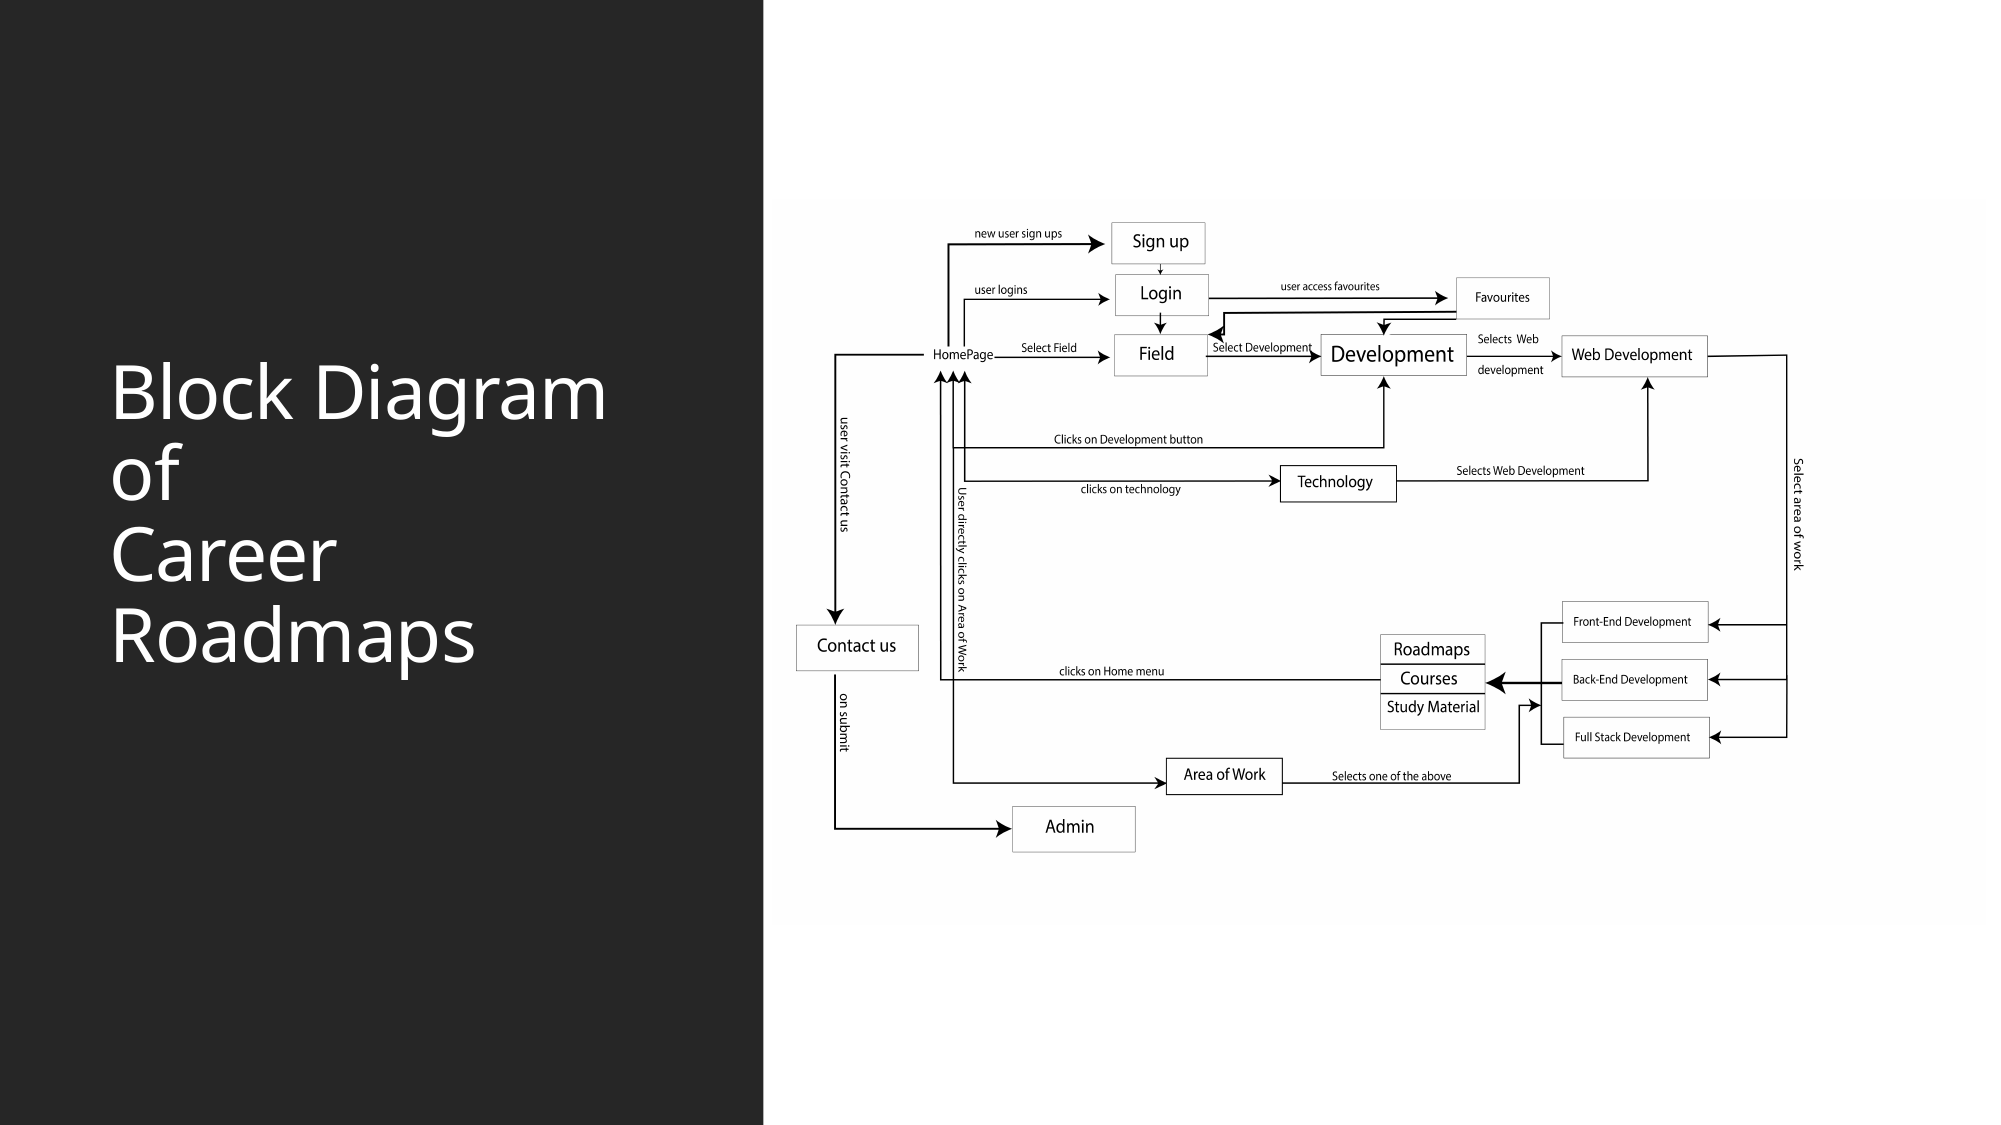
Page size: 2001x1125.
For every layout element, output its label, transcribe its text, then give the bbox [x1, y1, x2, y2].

picture [771, 199, 1987, 926]
title Block Diagram of Career Roadmaps [94, 342, 672, 687]
